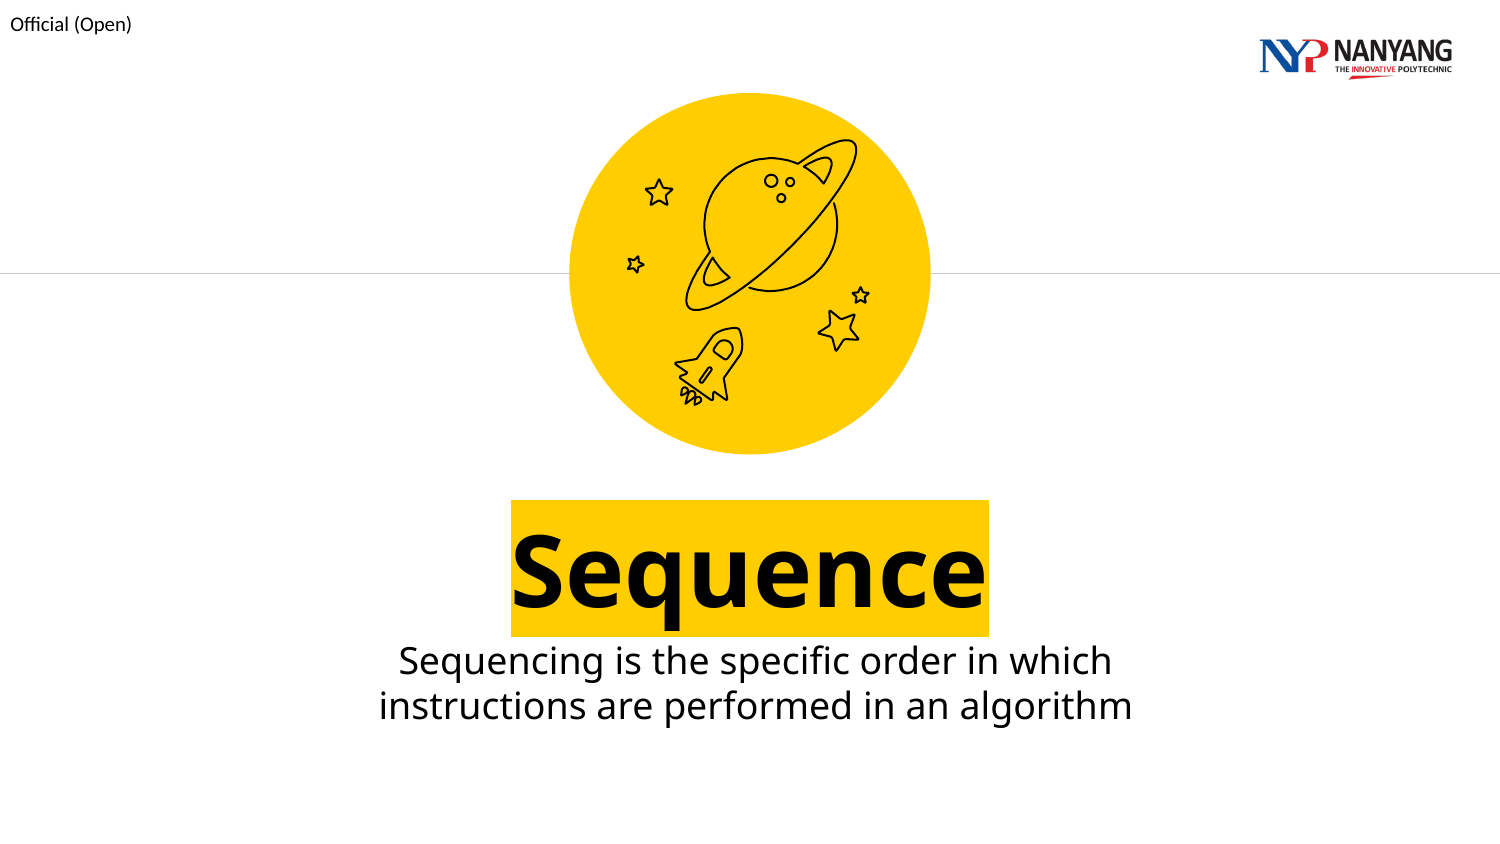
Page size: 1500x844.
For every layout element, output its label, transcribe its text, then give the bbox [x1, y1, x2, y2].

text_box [686, 139, 857, 311]
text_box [676, 331, 747, 403]
title Sequence [320, 472, 1180, 622]
subtitle Sequencing is the specific order in which instructions are performed in an algorithm [320, 622, 1180, 751]
text_box [569, 283, 931, 455]
text_box [569, 92, 931, 273]
picture [1247, 27, 1464, 92]
